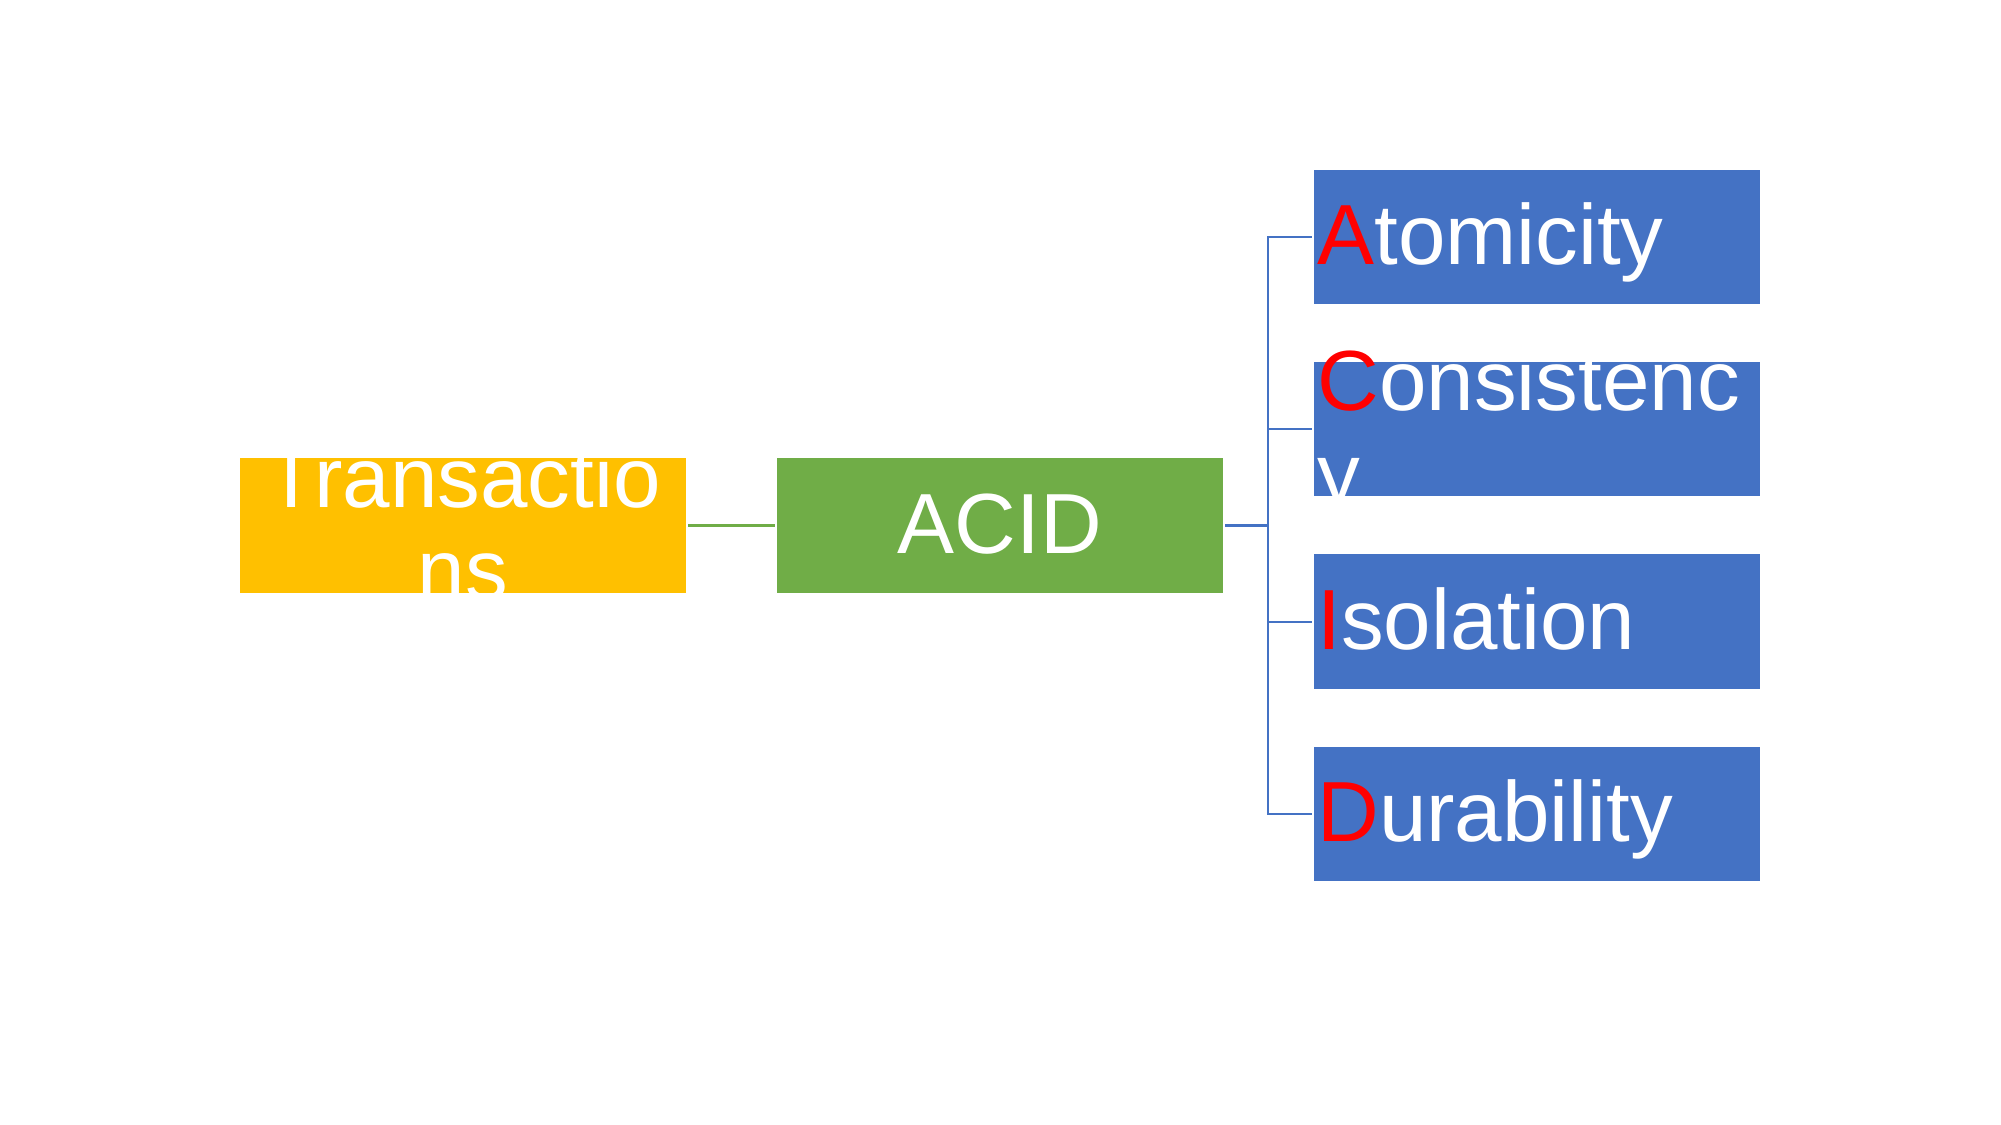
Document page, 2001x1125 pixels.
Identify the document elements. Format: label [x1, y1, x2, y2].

text_box [137, 168, 1863, 883]
